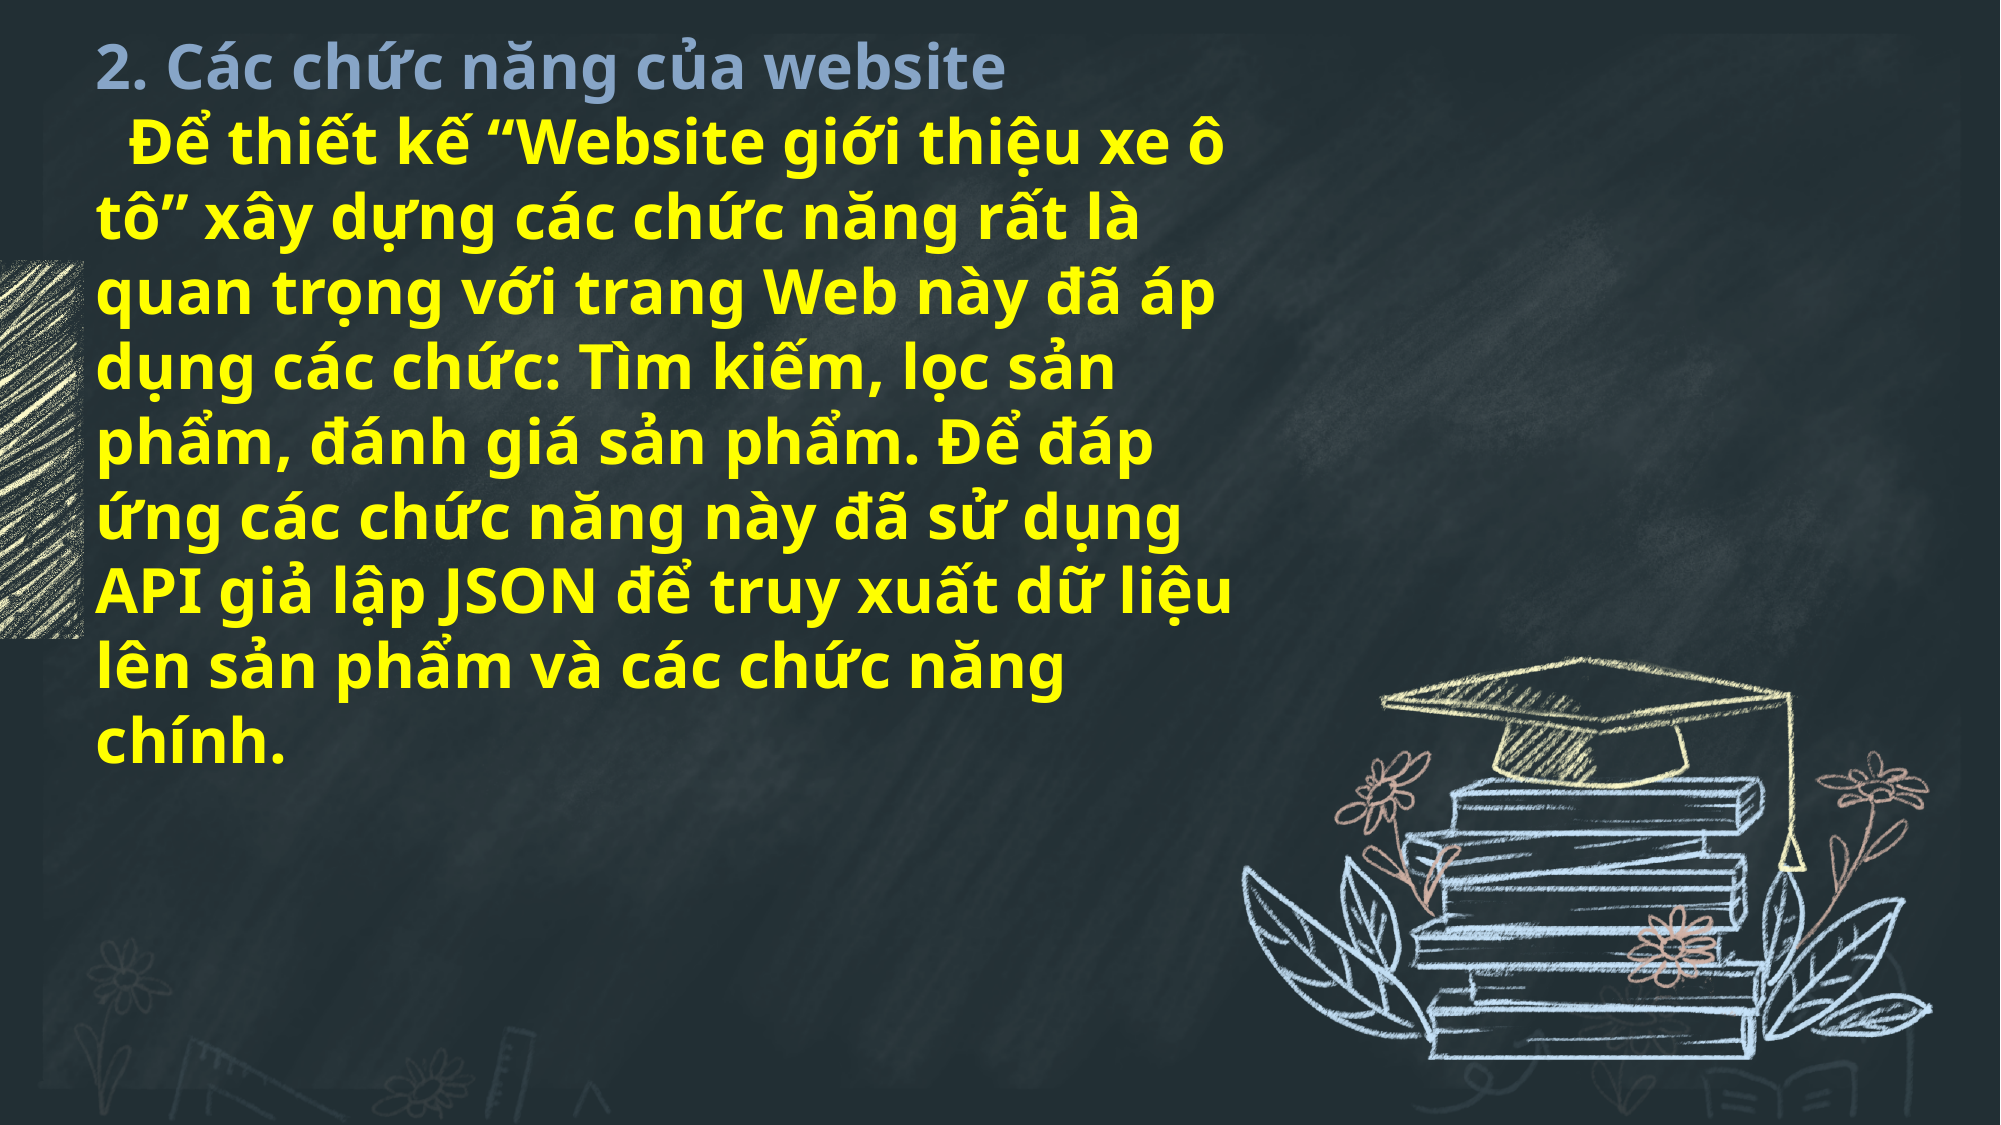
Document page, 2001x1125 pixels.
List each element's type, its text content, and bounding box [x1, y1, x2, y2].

picture [0, 0, 2000, 1125]
text_box 2. Các chức năng của website Để thiết kế “Website giới thiệu xe ô tô” xây dựng các chức năng rất là quan trọng với trang Web này đã áp dụng các chức: Tìm kiếm, lọc sản phẩm, đánh giá sản phẩm. Để đáp ứng các chức năng này đã sử dụng API giả lập JSON để truy xuất dữ liệu lên sản phẩm và các chức năng chính. [81, 19, 1278, 1072]
